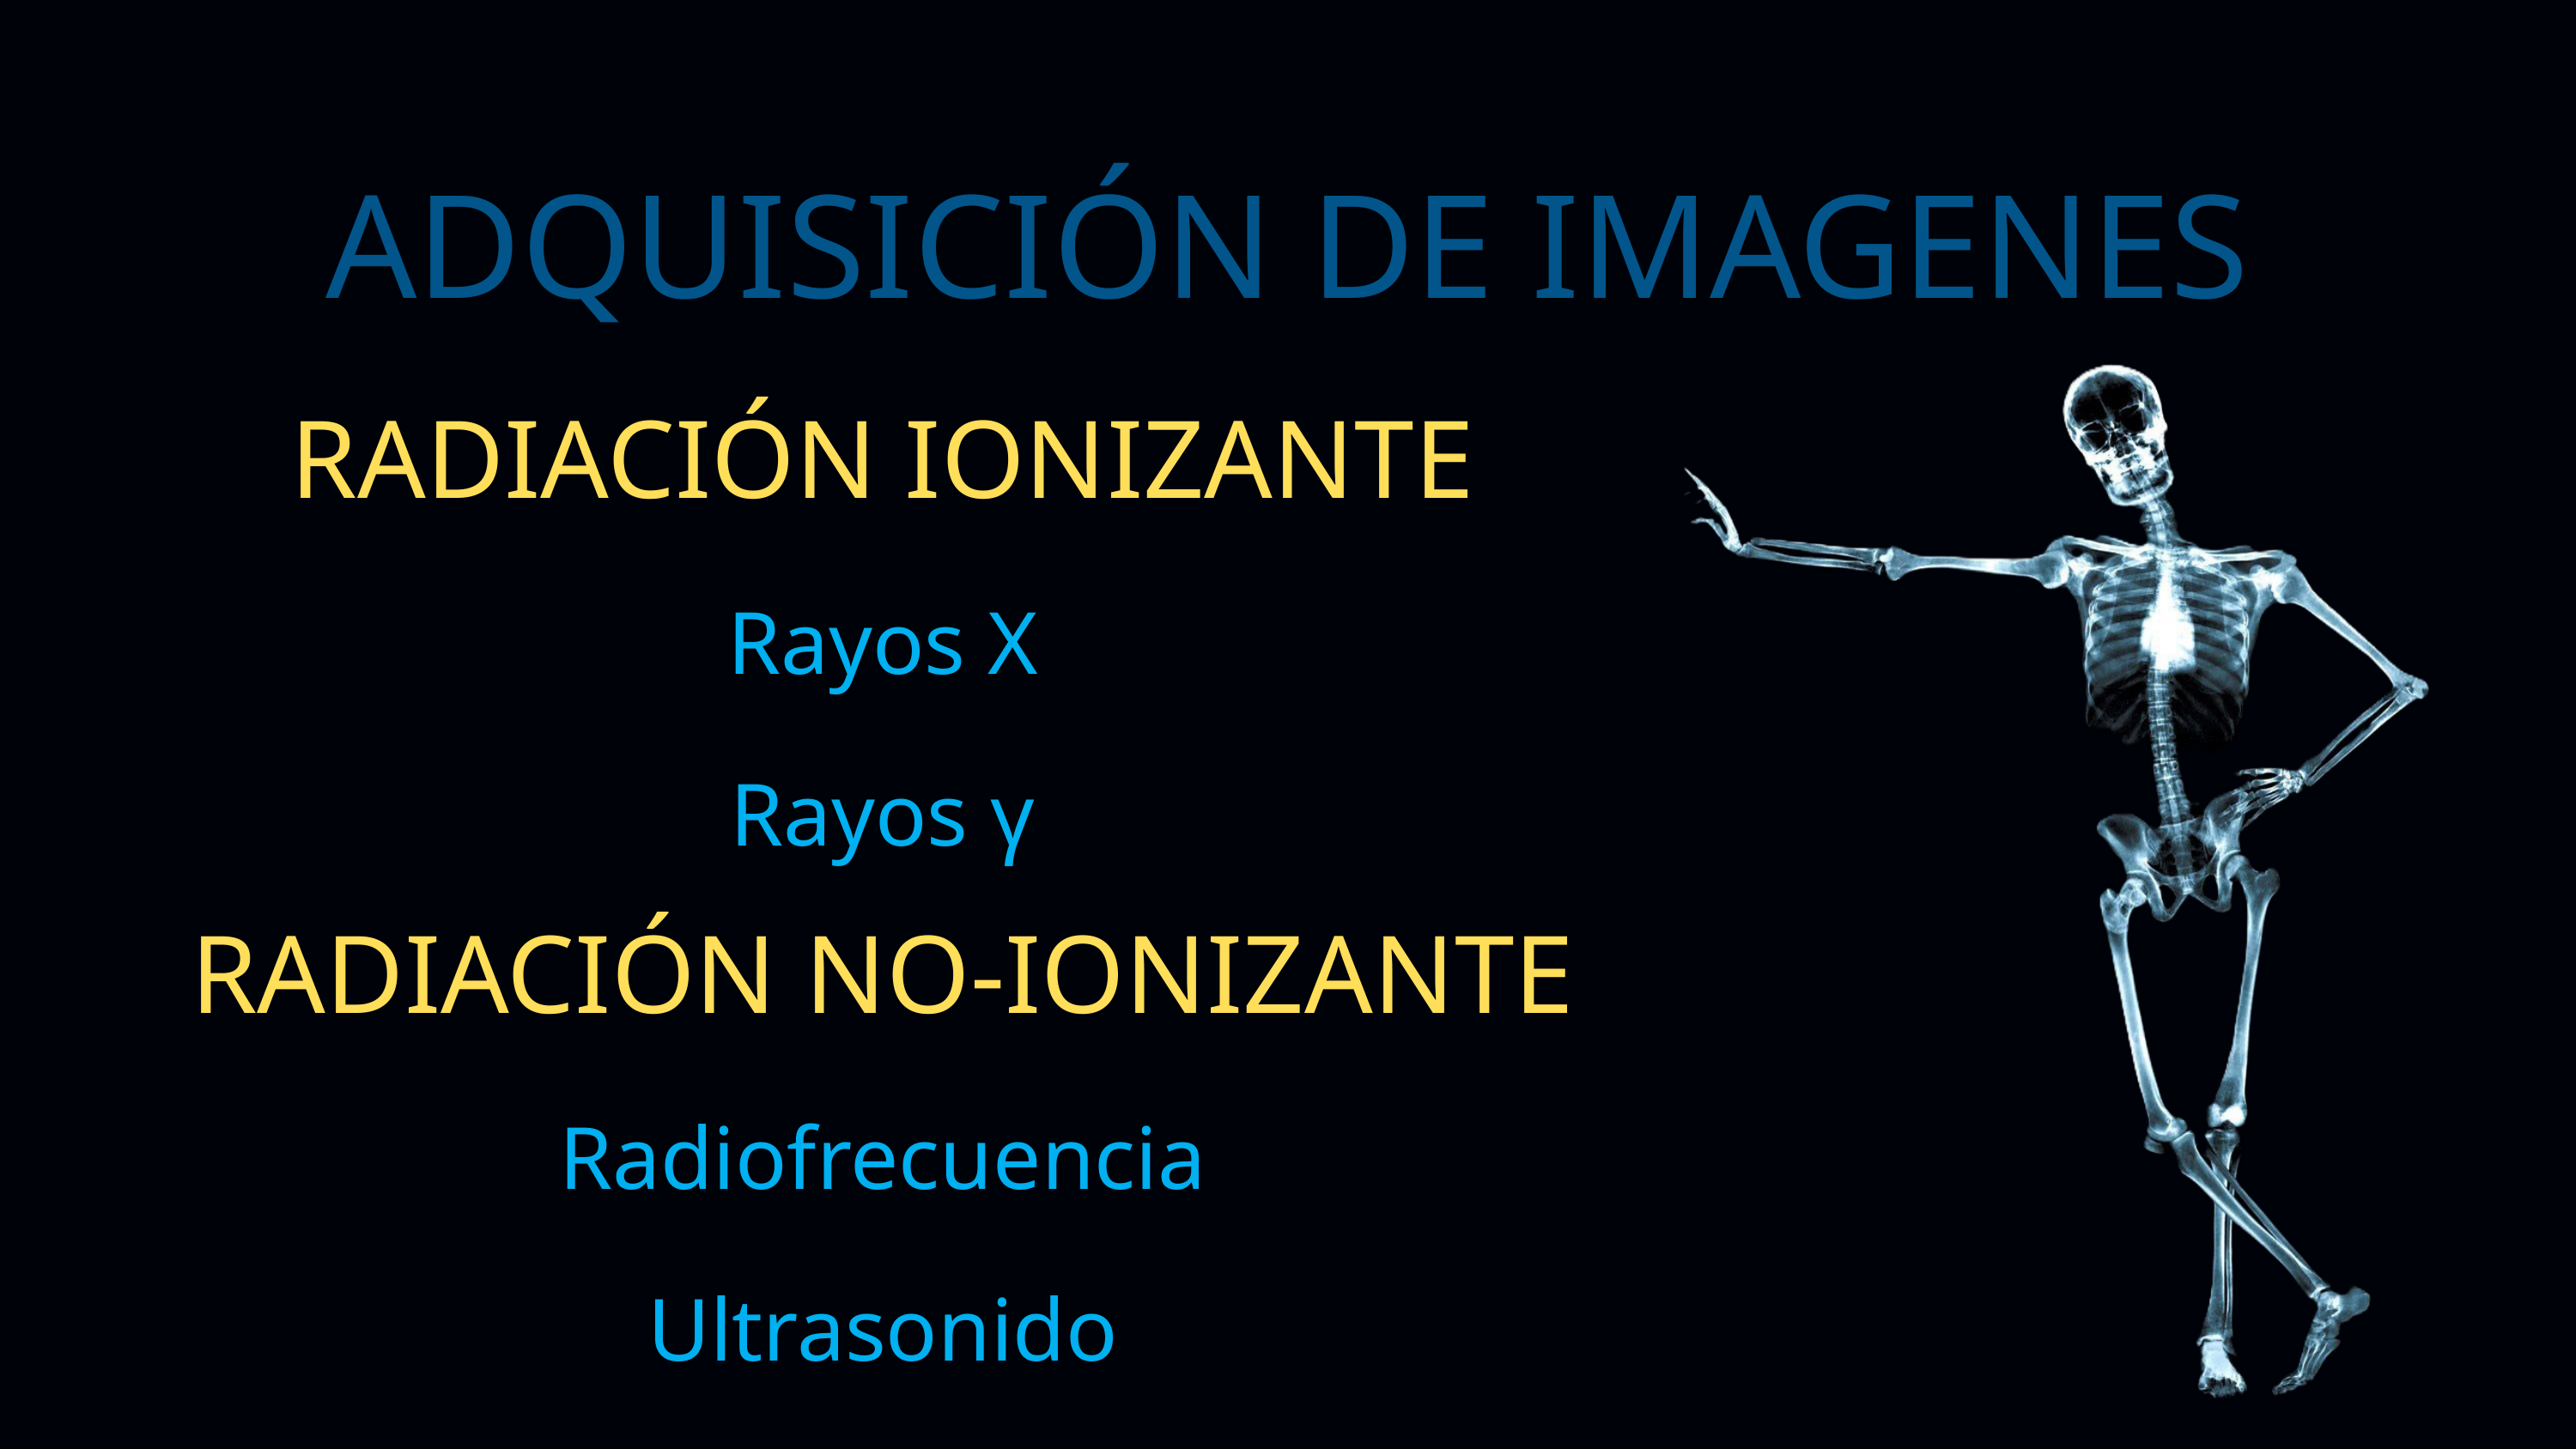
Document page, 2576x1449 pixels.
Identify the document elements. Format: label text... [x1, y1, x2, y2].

text_box RADIACIÓN IONIZANTE Rayos X Rayos γ RADIACIÓN NO-IONIZANTE Radiofrecuencia Ultrasonido [129, 348, 1637, 1379]
text_box ADQUISICIÓN DE IMAGENES [295, 155, 2281, 328]
picture [1647, 348, 2448, 1414]
